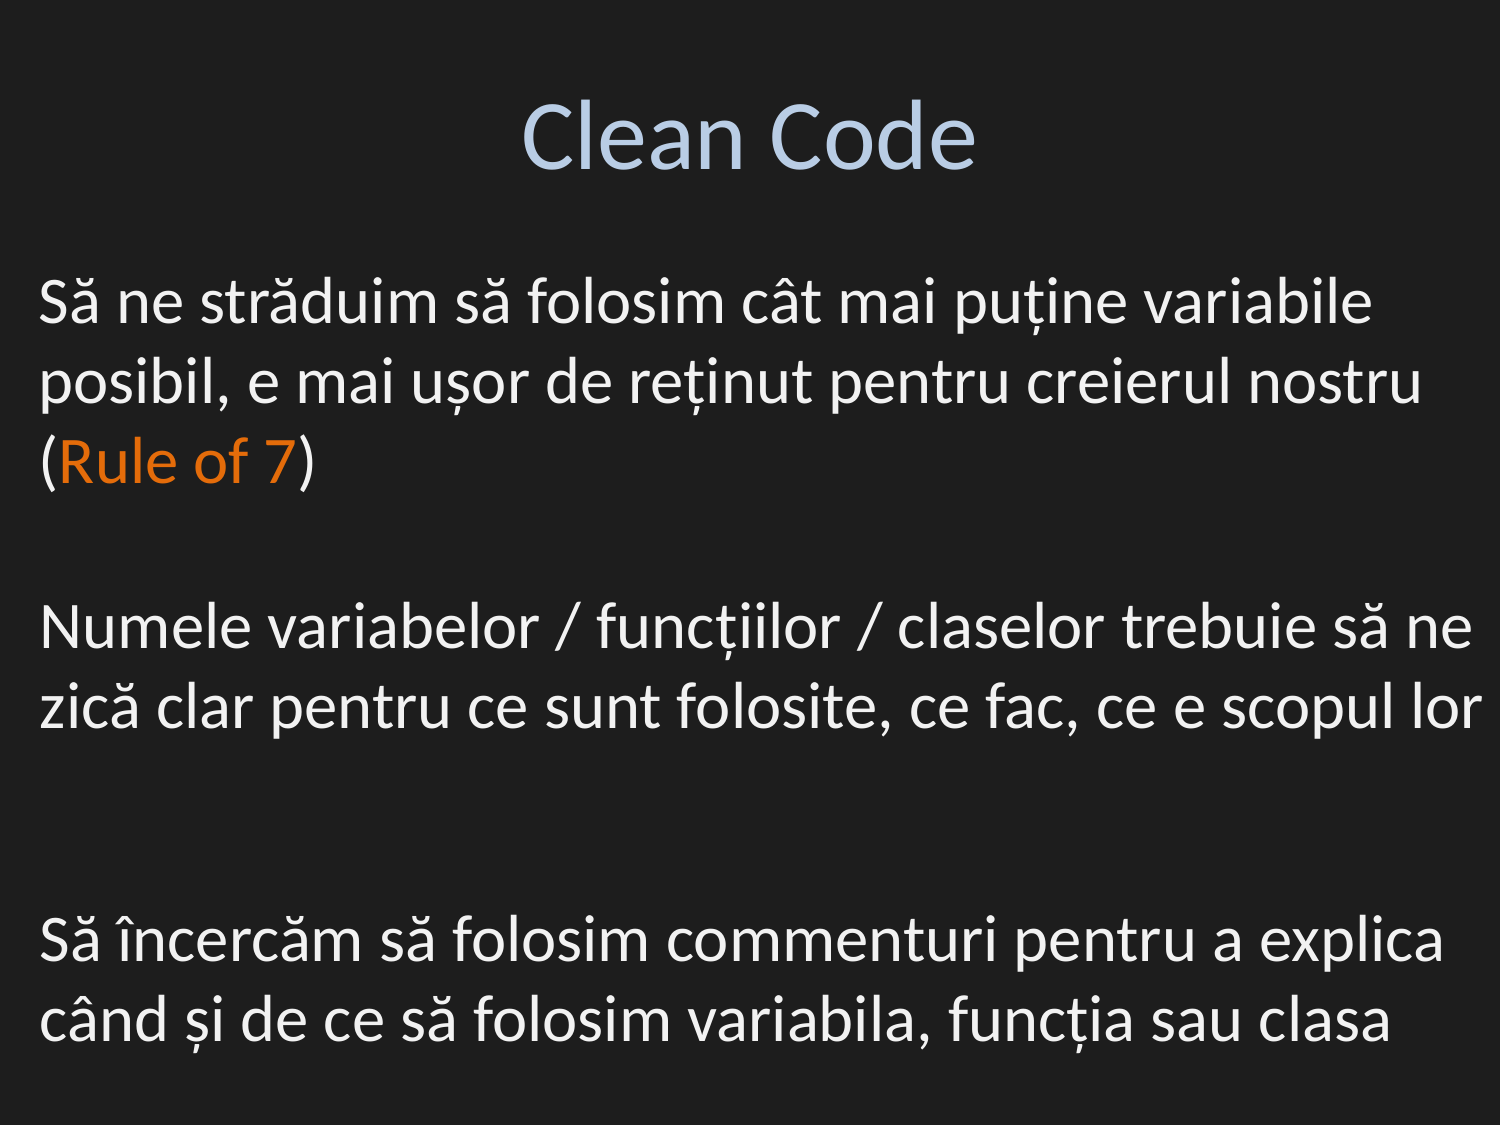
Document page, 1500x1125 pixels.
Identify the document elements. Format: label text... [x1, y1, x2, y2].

text_box Clean Code [0, 62, 1500, 198]
text_box Numele variabelor / funcțiilor / claselor trebuie să ne zică clar pentru ce sunt folosite, ce fac, ce e scopul lor [24, 574, 1500, 887]
text_box Să ne străduim să folosim cât mai puține variabile posibil, e mai ușor de reținut pentru creierul nostru (Rule of 7) [23, 249, 1487, 505]
text_box Să încercăm să folosim commenturi pentru a explica când și de ce să folosim variabila, funcția sau clasa [24, 887, 1500, 1063]
